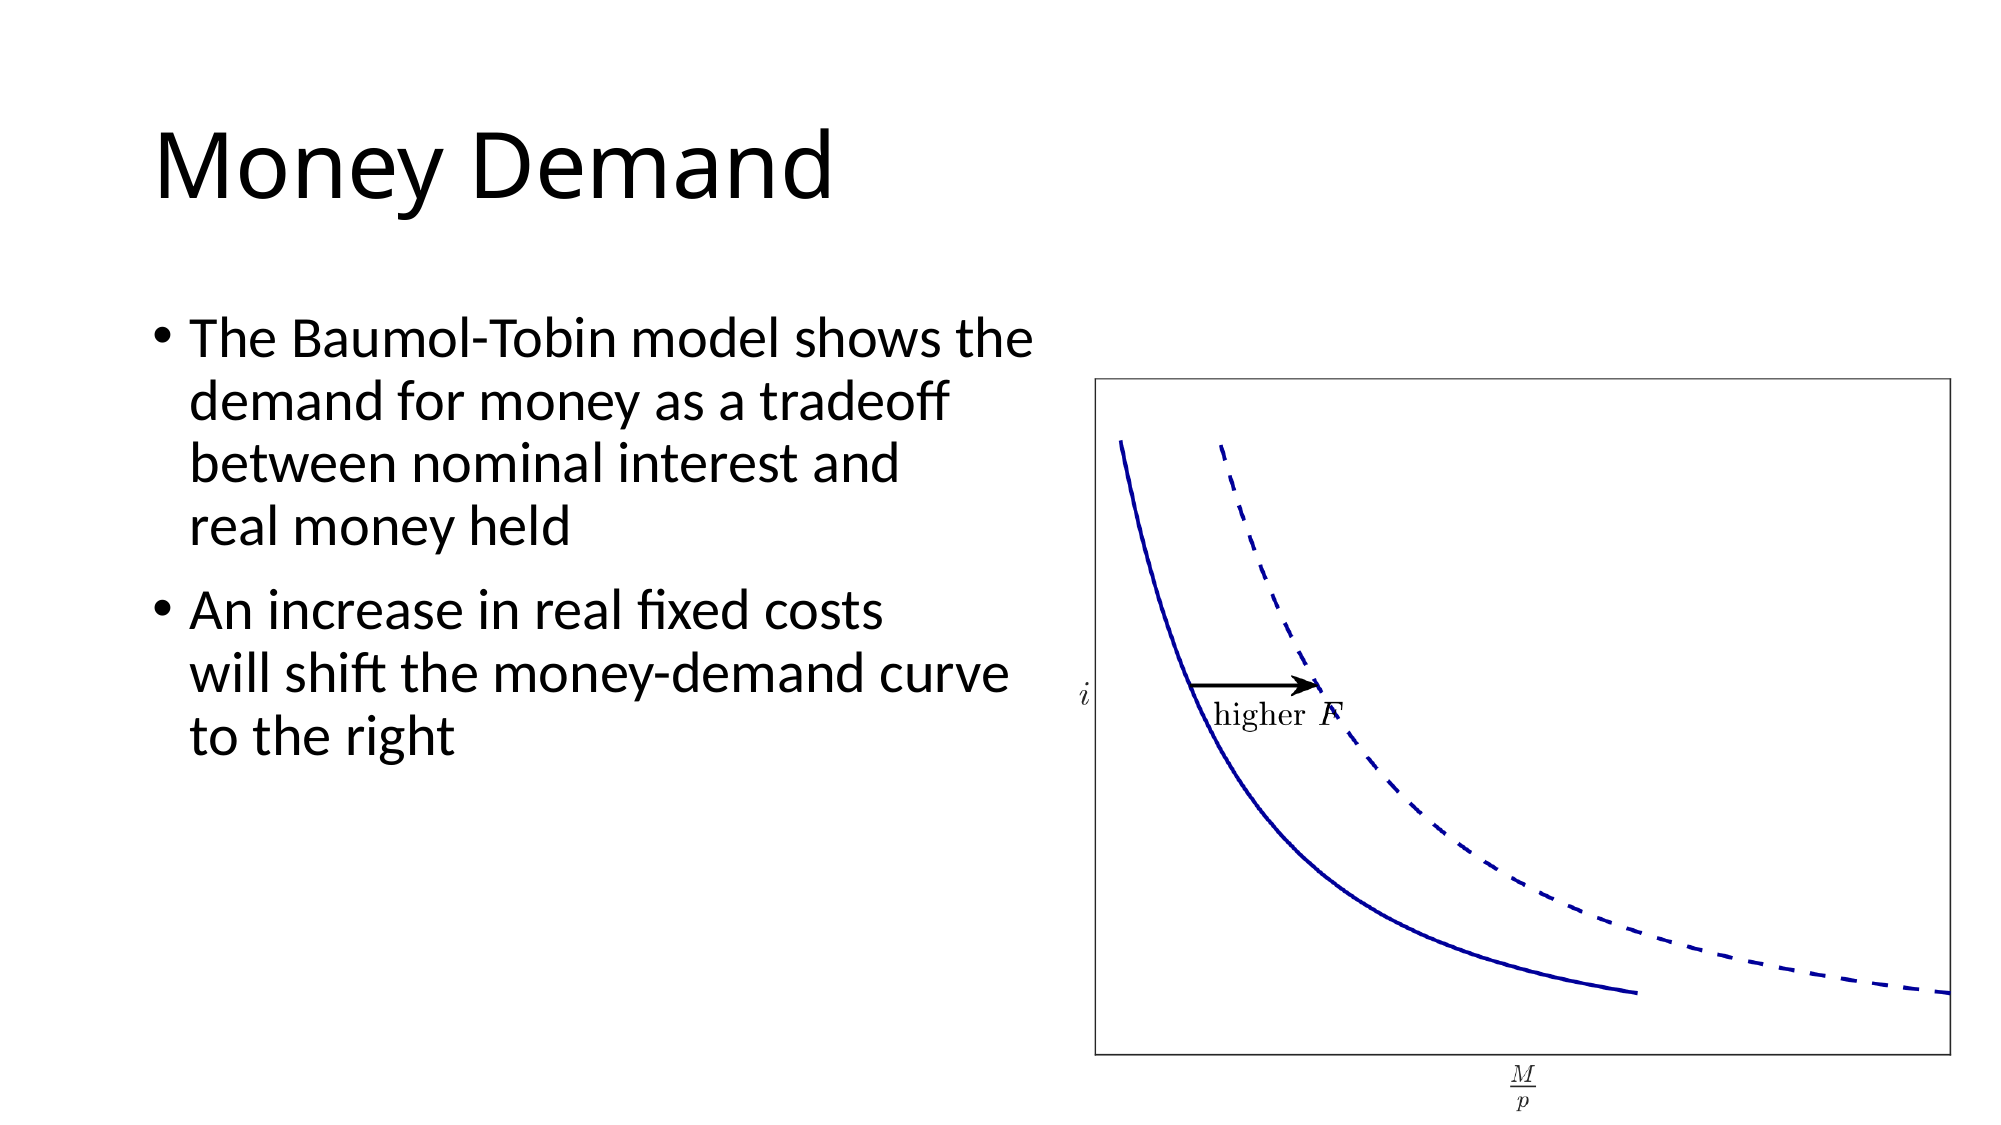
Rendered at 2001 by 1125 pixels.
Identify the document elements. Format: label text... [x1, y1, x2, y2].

picture [1034, 350, 2000, 1125]
title Money Demand [137, 59, 1863, 278]
